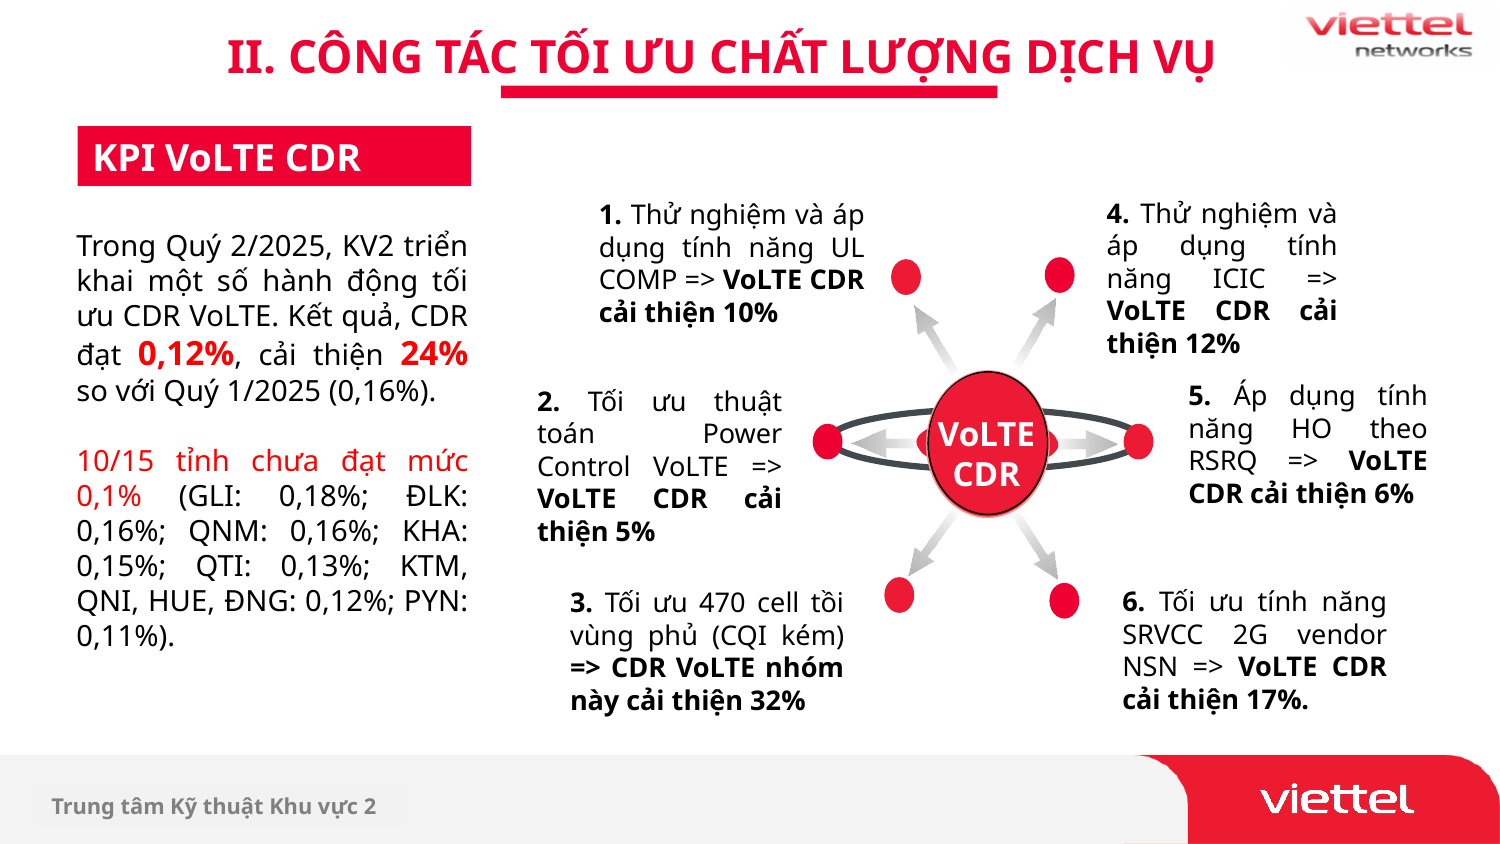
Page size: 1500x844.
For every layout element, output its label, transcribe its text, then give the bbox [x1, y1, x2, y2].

text_box 5. Áp dụng tính năng HO theo RSRQ => VoLTE CDR cải thiện 6% [1173, 371, 1443, 517]
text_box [812, 257, 1154, 619]
text_box 6. Tối ưu tính năng SRVCC 2G vendor NSN => VoLTE CDR cải thiện 17%. [1107, 577, 1402, 722]
text_box Trung tâm Kỹ thuật Khu vực 2 [36, 785, 403, 826]
text_box 3. Tối ưu 470 cell tồi vùng phủ (CQI kém) => CDR VoLTE nhóm này cải thiện 32% [555, 578, 859, 723]
text_box 1. Thử nghiệm và áp dụng tính năng UL COMP => VoLTE CDR cải thiện 10% [584, 190, 880, 335]
text_box 2. Tối ưu thuật toán Power Control VoLTE => VoLTE CDR cải thiện 5% [522, 376, 798, 554]
text_box [67, 72, 1462, 117]
text_box Trong Quý 2/2025, KV2 triển khai một số hành động tối ưu CDR VoLTE. Kết quả, CDR đạt 0,12%, cải thiện 24% so với Quý 1/2025 (0,16%). 10/15 tỉnh chưa đạt mức 0,1% (GLI: 0,18%; ĐLK: 0,16%; QNM: 0,16%; KHA: 0,15%; QTI: 0,13%; KTM, QNI, HUE, ĐNG: 0,12%; PYN: 0,11%). [61, 220, 484, 660]
text_box KPI VoLTE CDR [77, 126, 472, 186]
text_box 4. Thử nghiệm và áp dụng tính năng ICIC => VoLTE CDR cải thiện 12% [1091, 188, 1353, 366]
picture [1284, 0, 1500, 72]
text_box II. CÔNG TÁC TỐI ƯU CHẤT LƯỢNG DỊCH VỤ [0, 20, 1446, 91]
picture [0, 755, 1500, 844]
